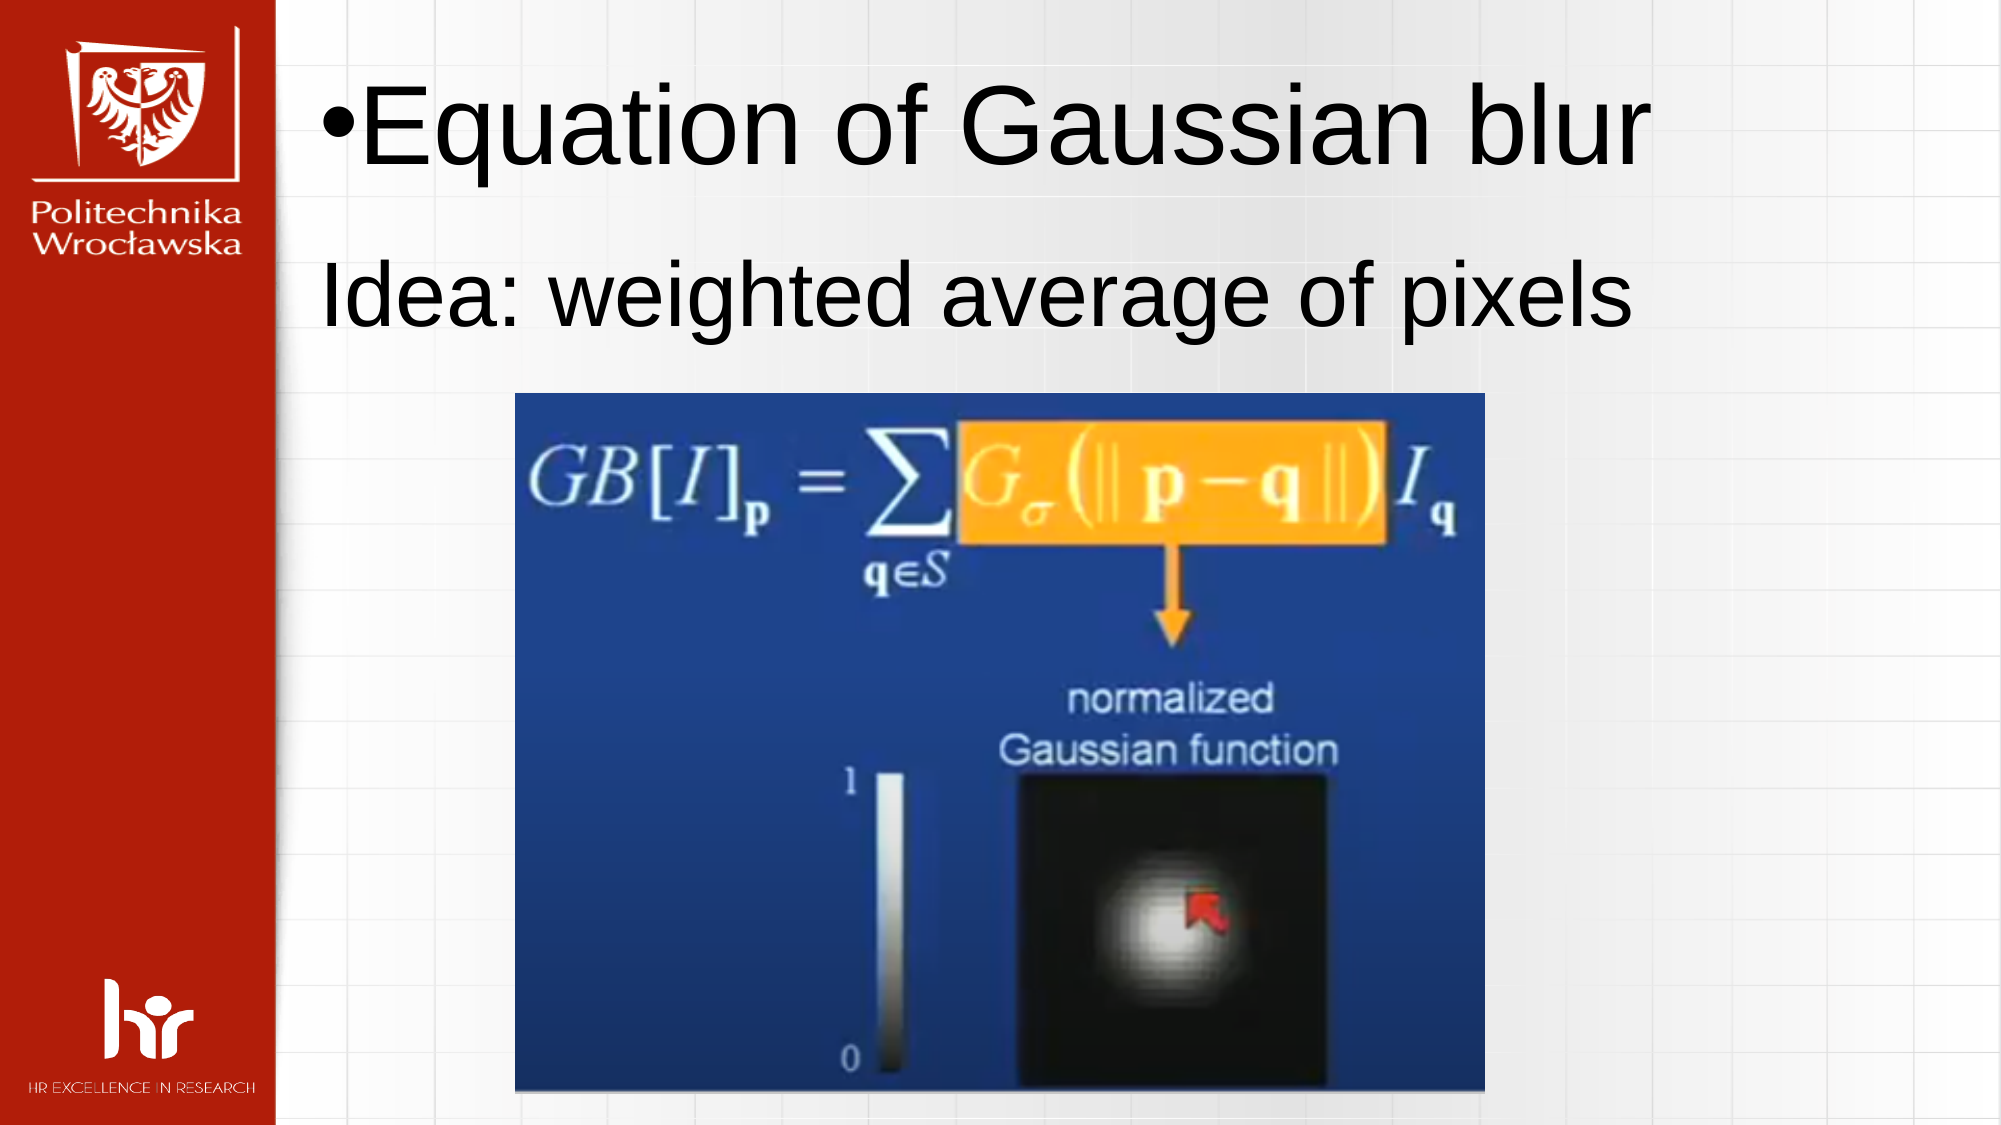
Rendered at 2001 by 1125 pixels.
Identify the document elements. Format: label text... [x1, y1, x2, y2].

subtitle Equation of Gaussian blur [319, 66, 2000, 190]
picture [0, 0, 2001, 1125]
title Idea: weighted average of pixels [319, 251, 2000, 452]
